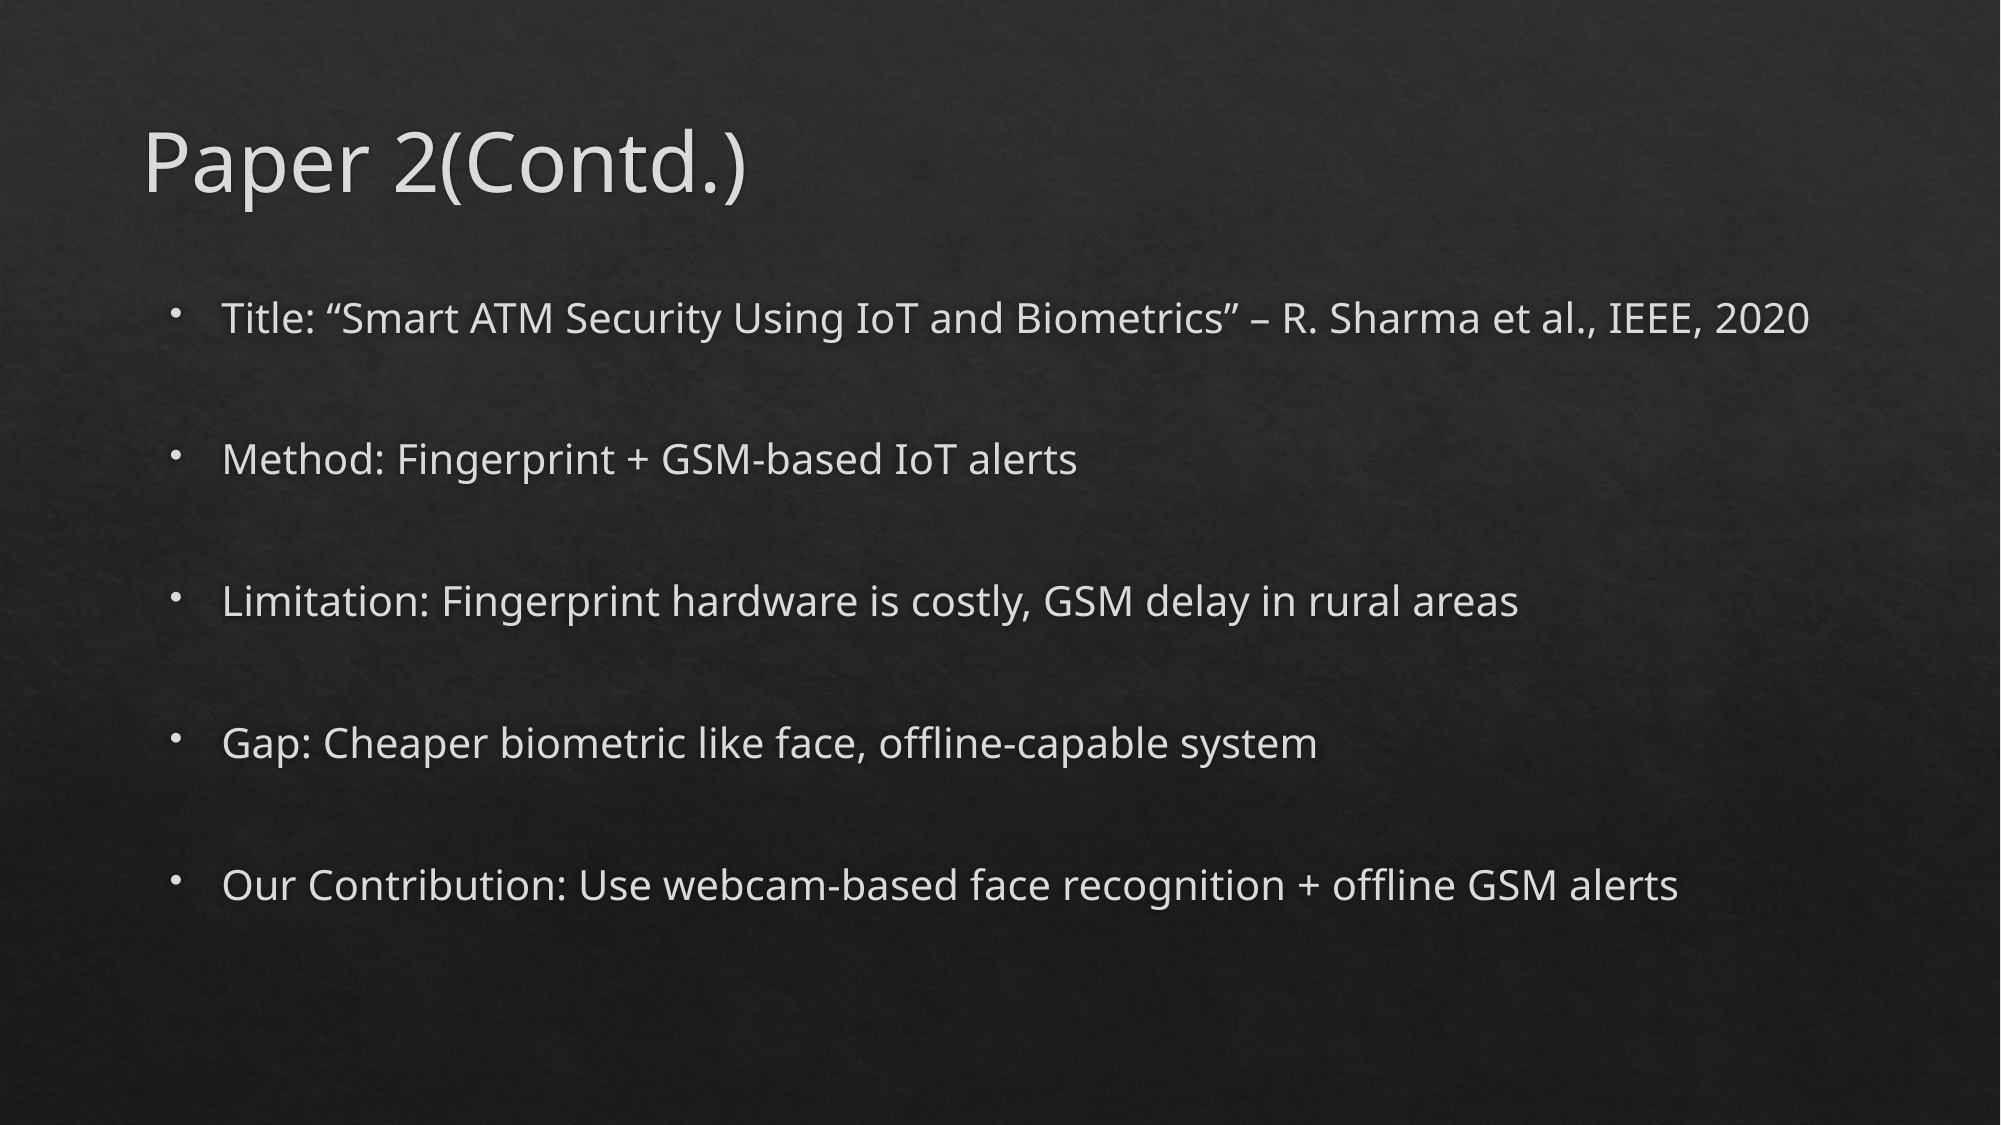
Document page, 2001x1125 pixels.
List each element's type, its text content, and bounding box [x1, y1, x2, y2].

title Paper 2(Contd.) [78, 79, 811, 240]
list Title: “Smart ATM Security Using IoT and Biometrics” – R. Sharma et al., IEEE, 2020 Method: Fingerprint + GSM-based IoT alerts Limitation: Fingerprint hardware is costly, GSM delay in rural areas Gap: Cheaper biometric like face, offline-capable system Our Contribution: Use webcam-based face recognition + offline GSM alerts [149, 284, 1849, 950]
